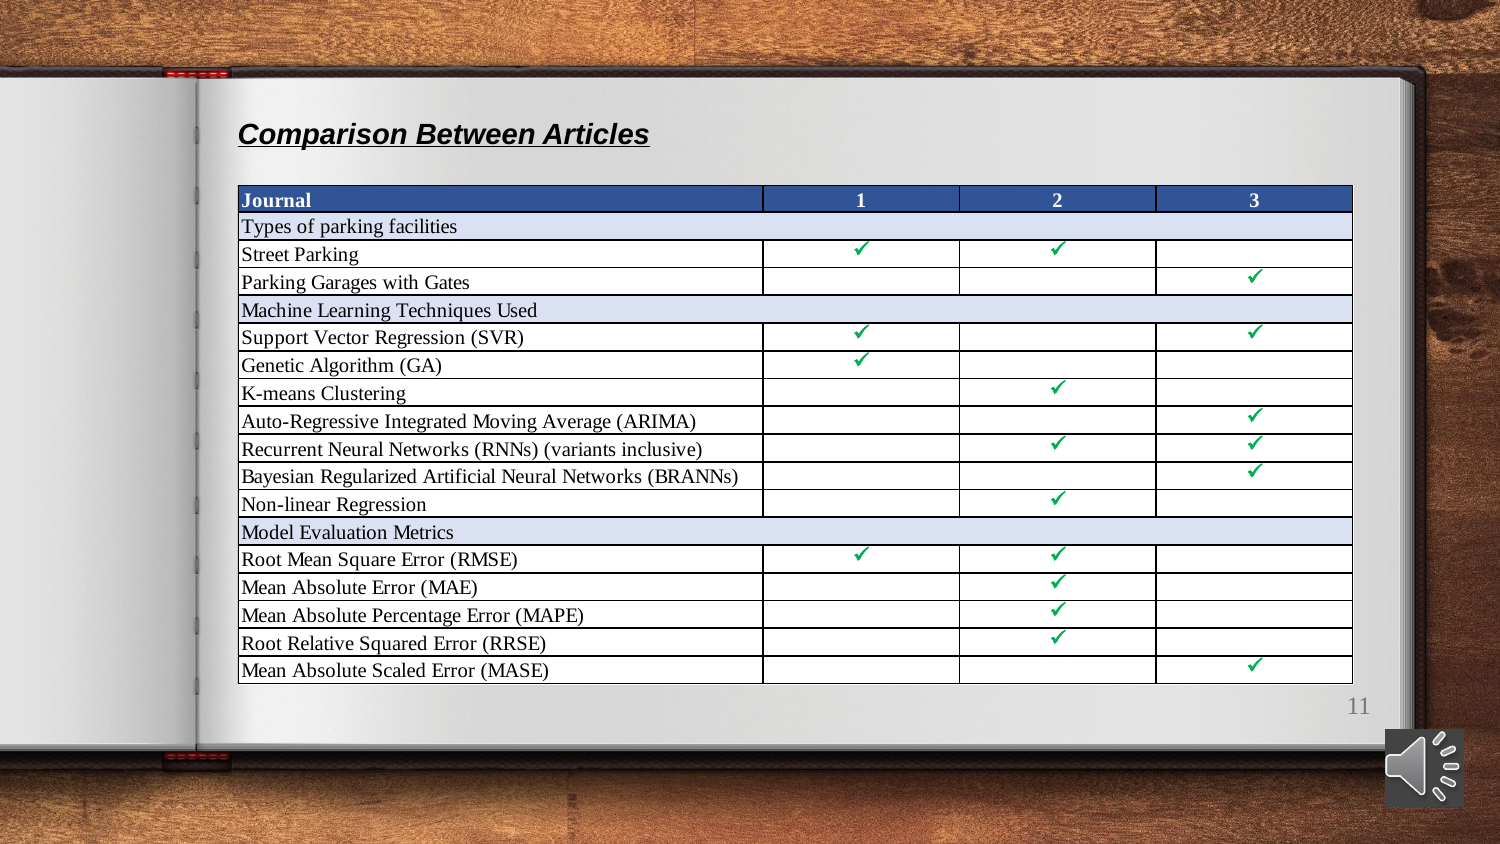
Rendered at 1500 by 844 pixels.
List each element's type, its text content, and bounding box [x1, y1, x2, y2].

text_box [237, 184, 1355, 685]
text_box Comparison Between Articles [222, 107, 1247, 158]
slide_number 11 [1295, 672, 1386, 737]
picture [0, 0, 1500, 844]
